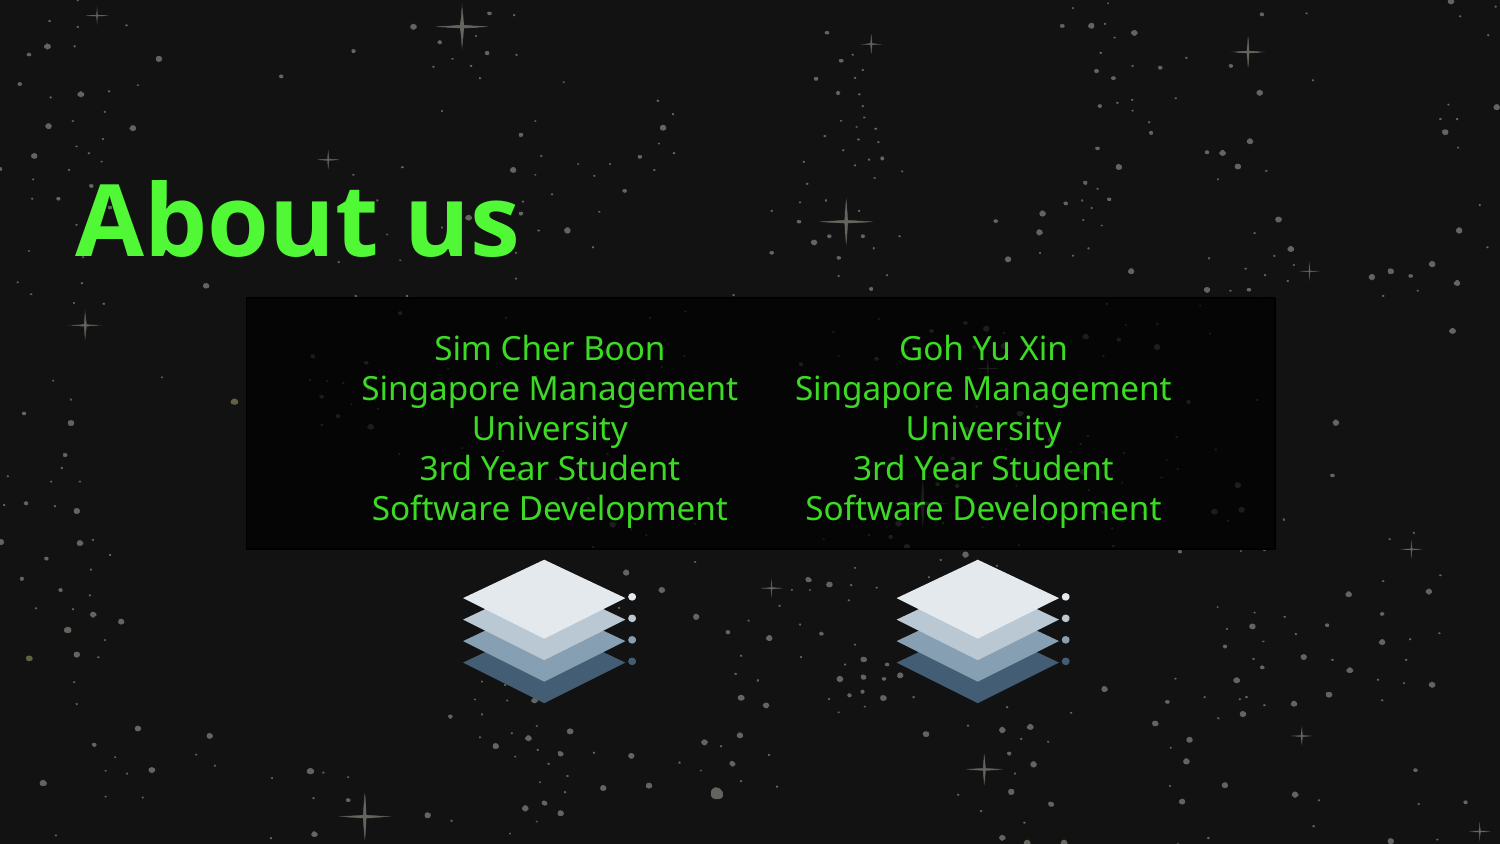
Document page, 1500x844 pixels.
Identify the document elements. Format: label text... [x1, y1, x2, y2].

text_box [896, 559, 1072, 704]
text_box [462, 559, 638, 704]
subtitle Sim Cher Boon Singapore Management University 3rd Year Student Software Development [291, 312, 724, 529]
picture [0, 0, 1500, 844]
subtitle Goh Yu Xin Singapore Management University 3rd Year Student Software Development [724, 312, 1243, 529]
title About us [60, 75, 820, 291]
text_box [246, 298, 1275, 549]
